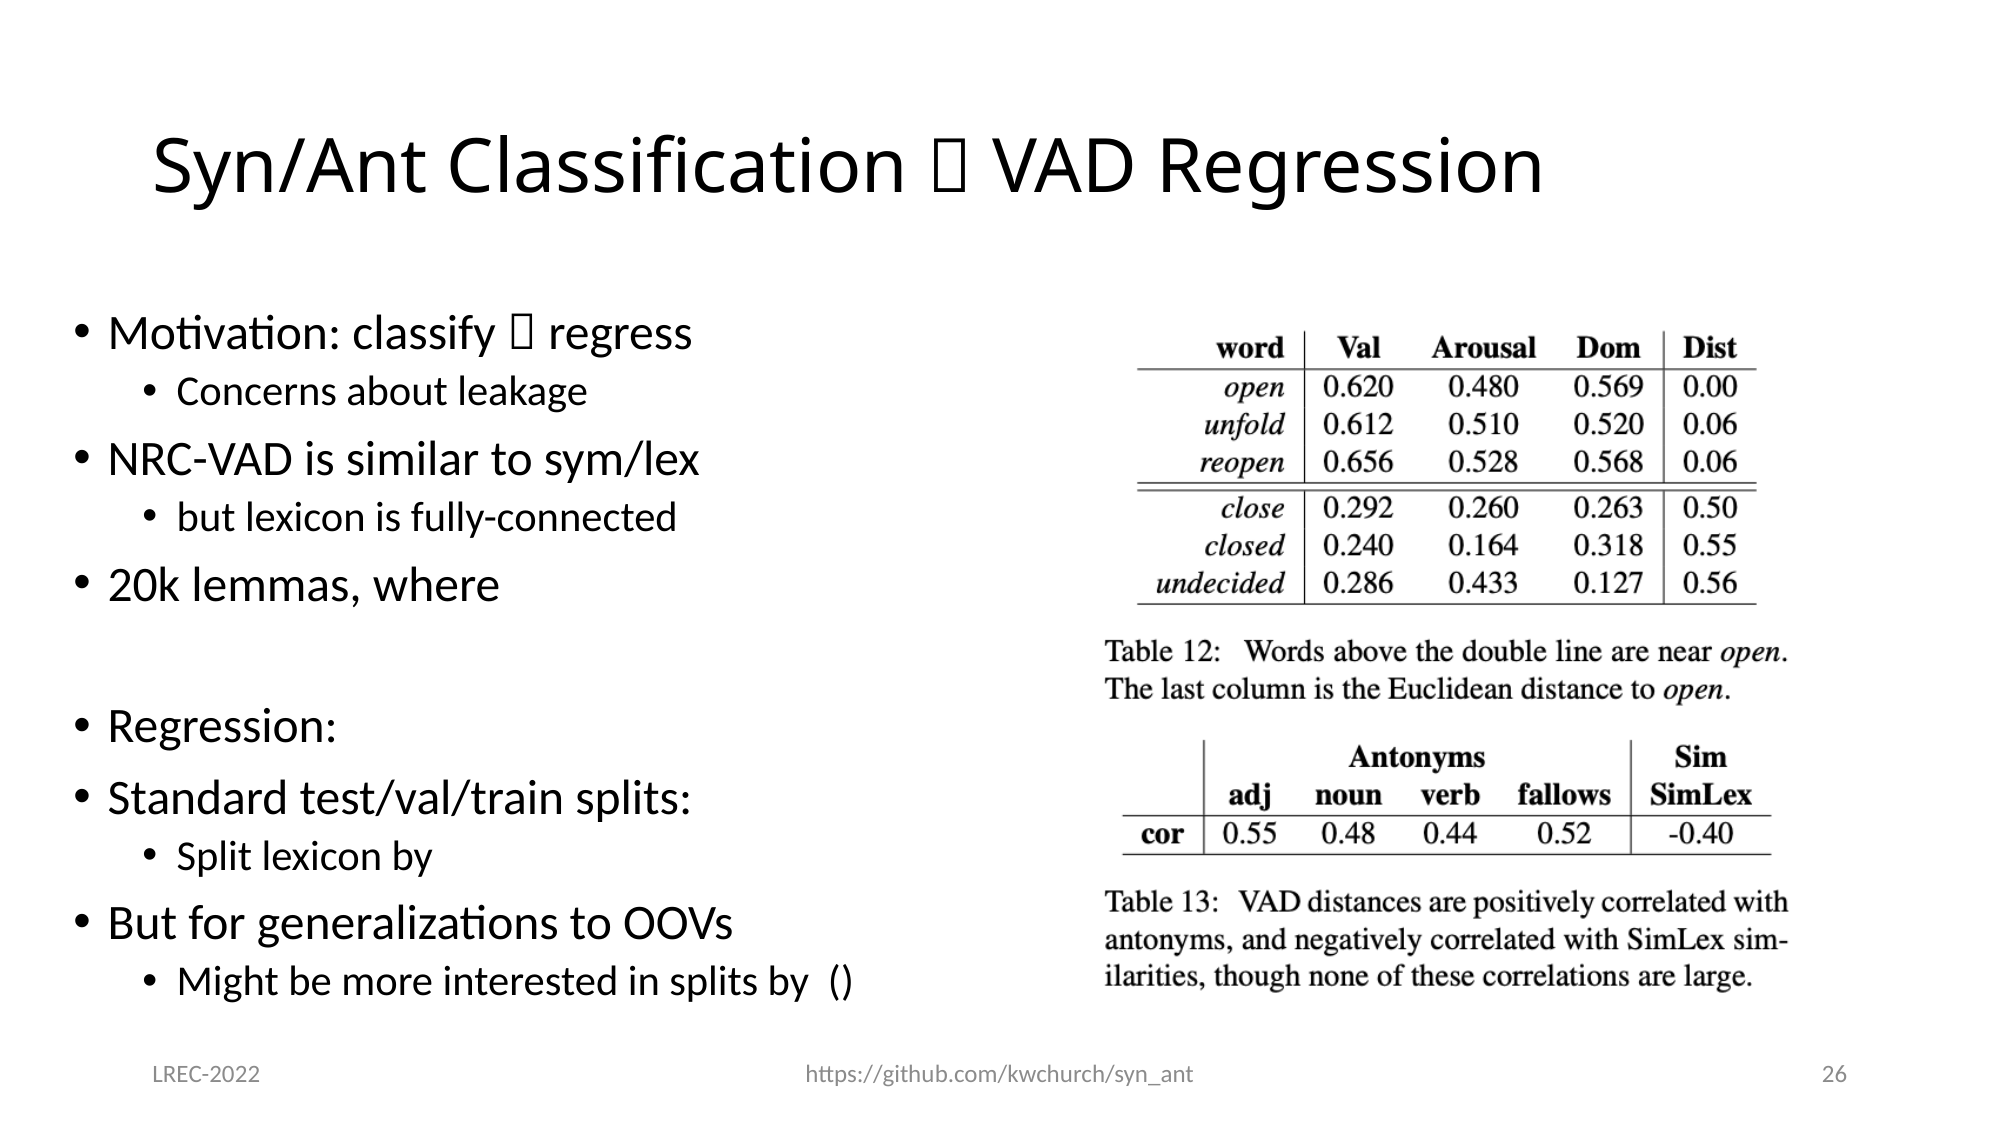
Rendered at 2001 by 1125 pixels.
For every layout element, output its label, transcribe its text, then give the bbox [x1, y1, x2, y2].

slide_number 26 [1412, 1042, 1863, 1103]
title Syn/Ant Classification  VAD Regression [137, 59, 1863, 278]
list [1063, 299, 1812, 1014]
footer https://github.com/kwchurch/syn_ant [662, 1042, 1338, 1103]
slide_number LREC-2022 [137, 1042, 588, 1103]
